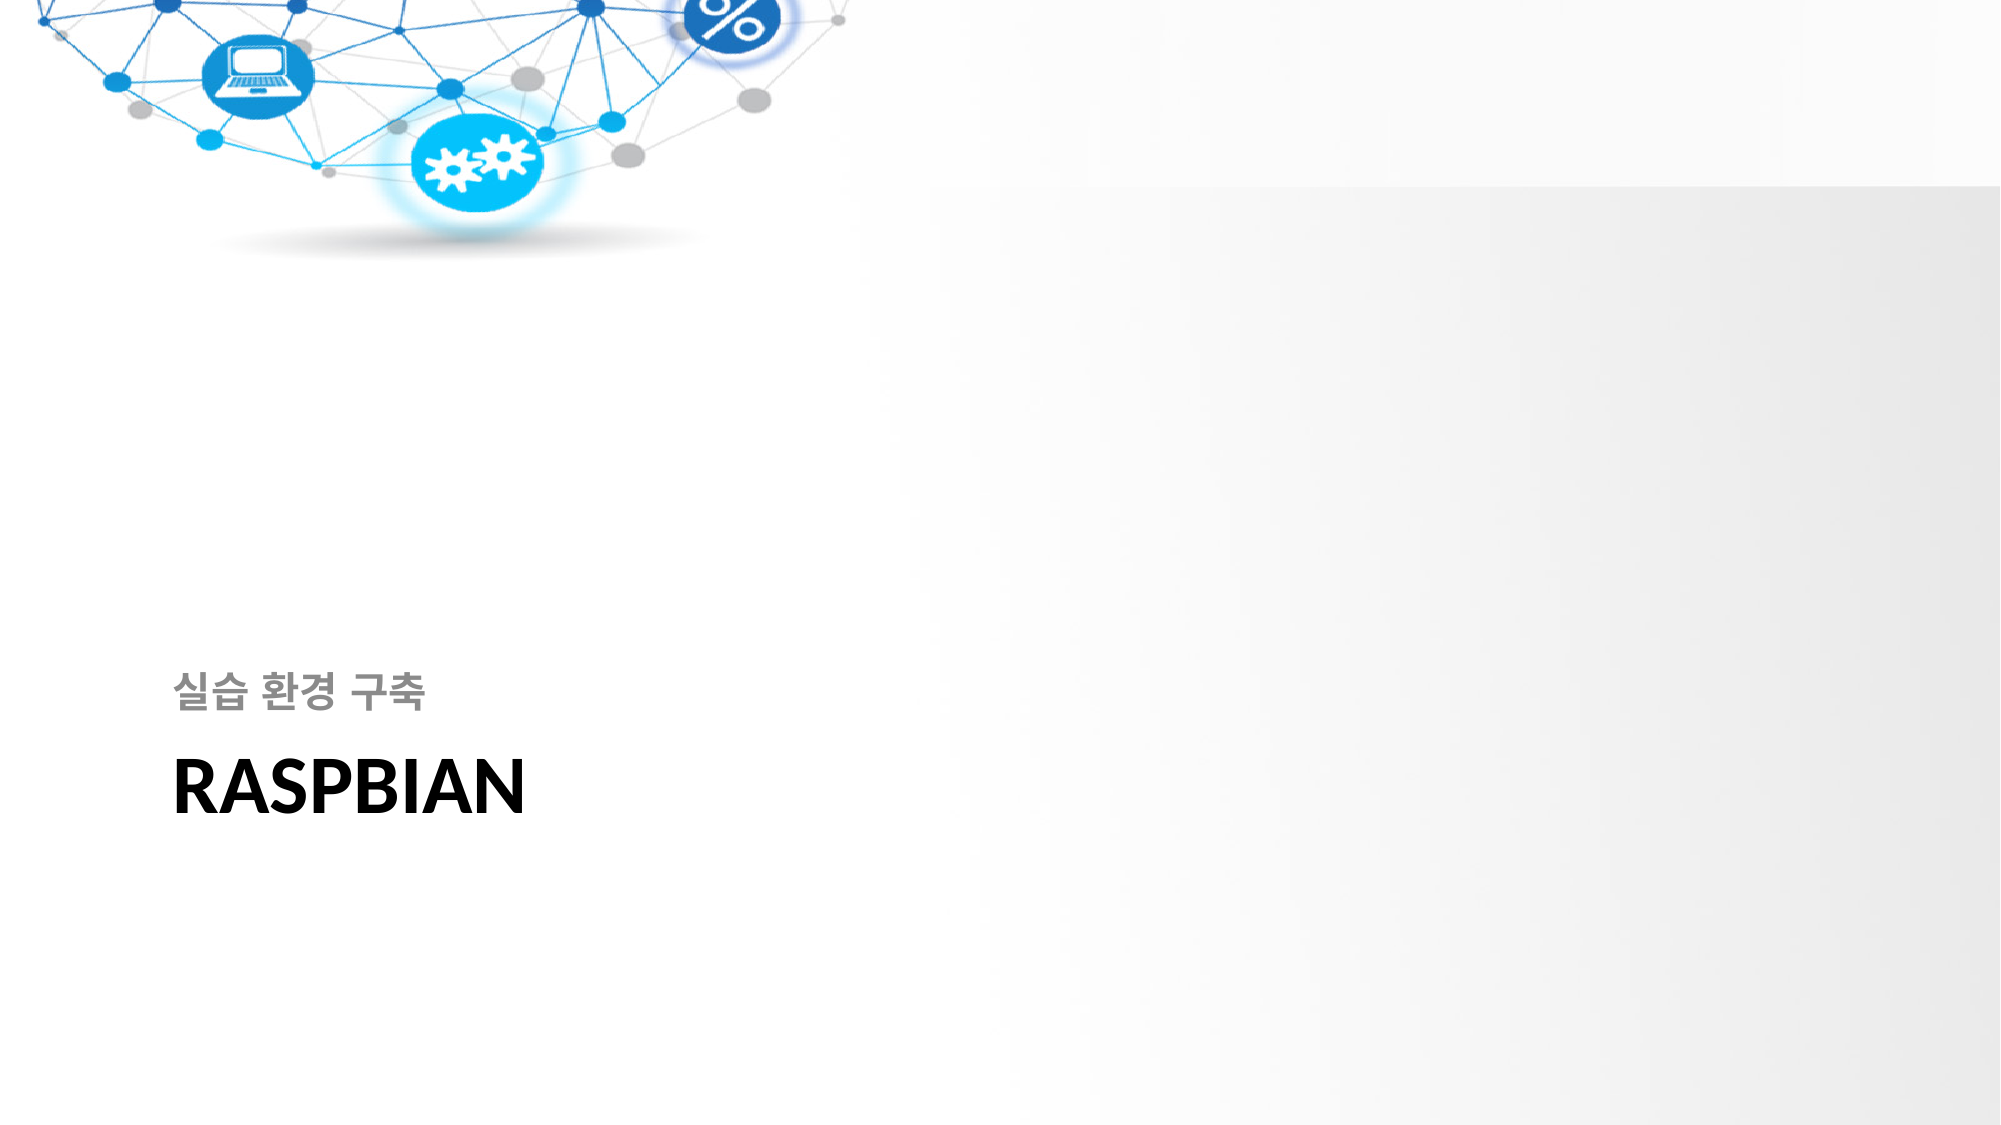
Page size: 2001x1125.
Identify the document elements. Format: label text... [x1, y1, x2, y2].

title Raspbian [157, 723, 1858, 947]
picture [0, 0, 2001, 1125]
list 실습 환경 구축 [157, 476, 1858, 723]
